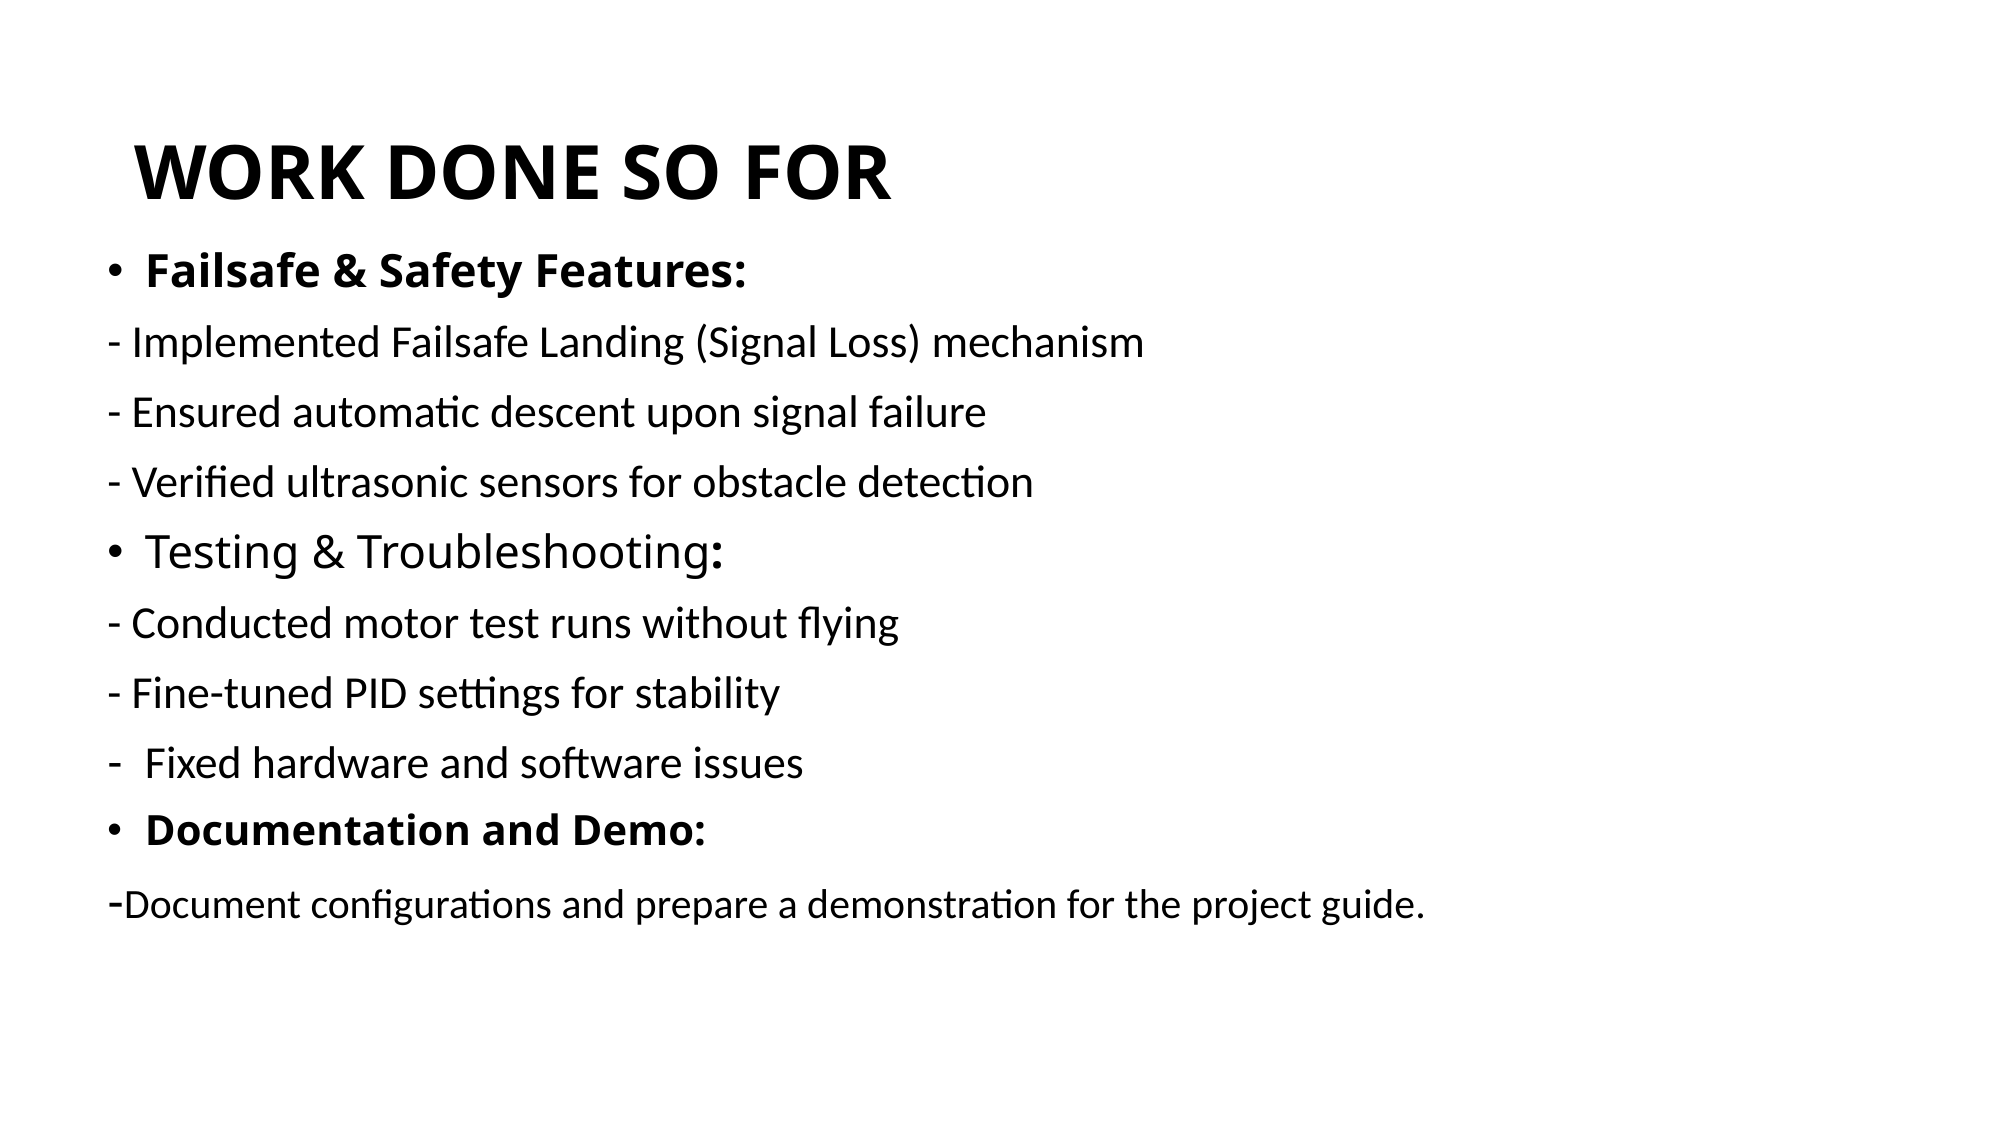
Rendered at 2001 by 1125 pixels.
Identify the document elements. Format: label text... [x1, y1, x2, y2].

title WORK DONE SO FOR [119, 66, 1845, 284]
list Failsafe & Safety Features: - Implemented Failsafe Landing (Signal Loss) mechanism - Ensured automatic descent upon signal failure - Verified ultrasonic sensors for obstacle detection Testing & Troubleshooting: - Conducted motor test runs without flying - Fine-tuned PID settings for stability Fixed hardware and software issues Documentation and Demo: -Document configurations and prepare a demonstration for the project guide. [92, 239, 1818, 1022]
